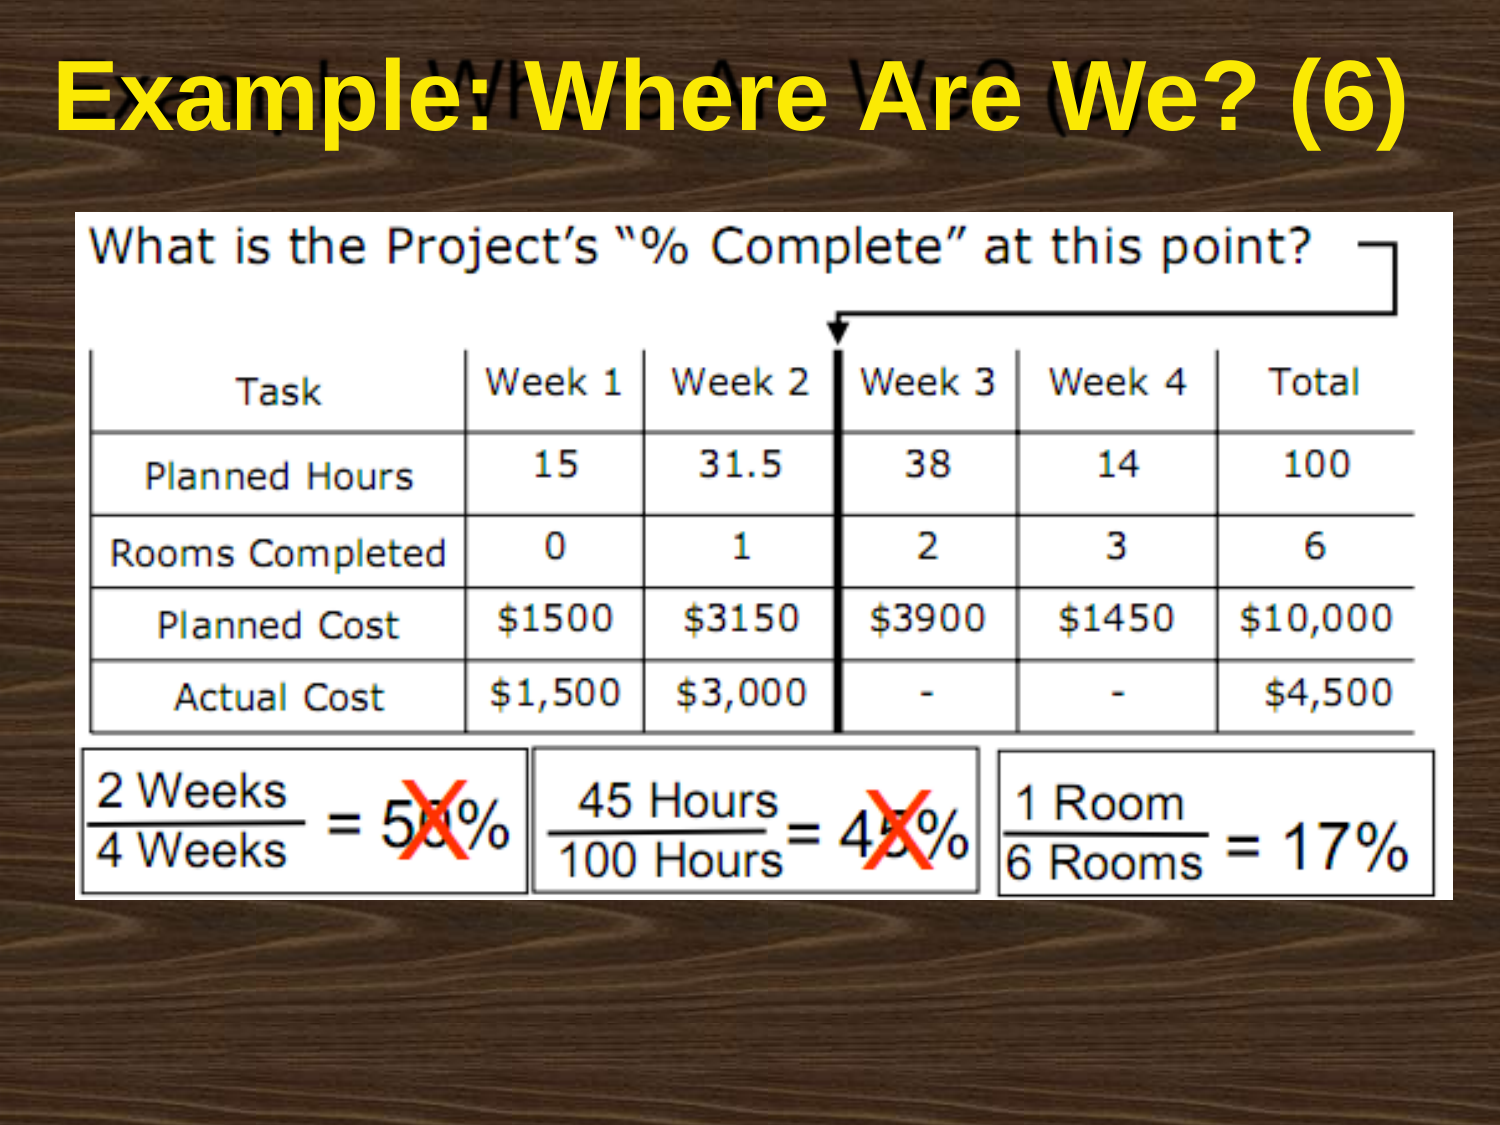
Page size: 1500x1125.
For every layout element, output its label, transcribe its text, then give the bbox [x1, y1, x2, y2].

picture [0, 0, 1500, 1125]
title Example: Where Are We? (6) [50, 28, 1484, 219]
